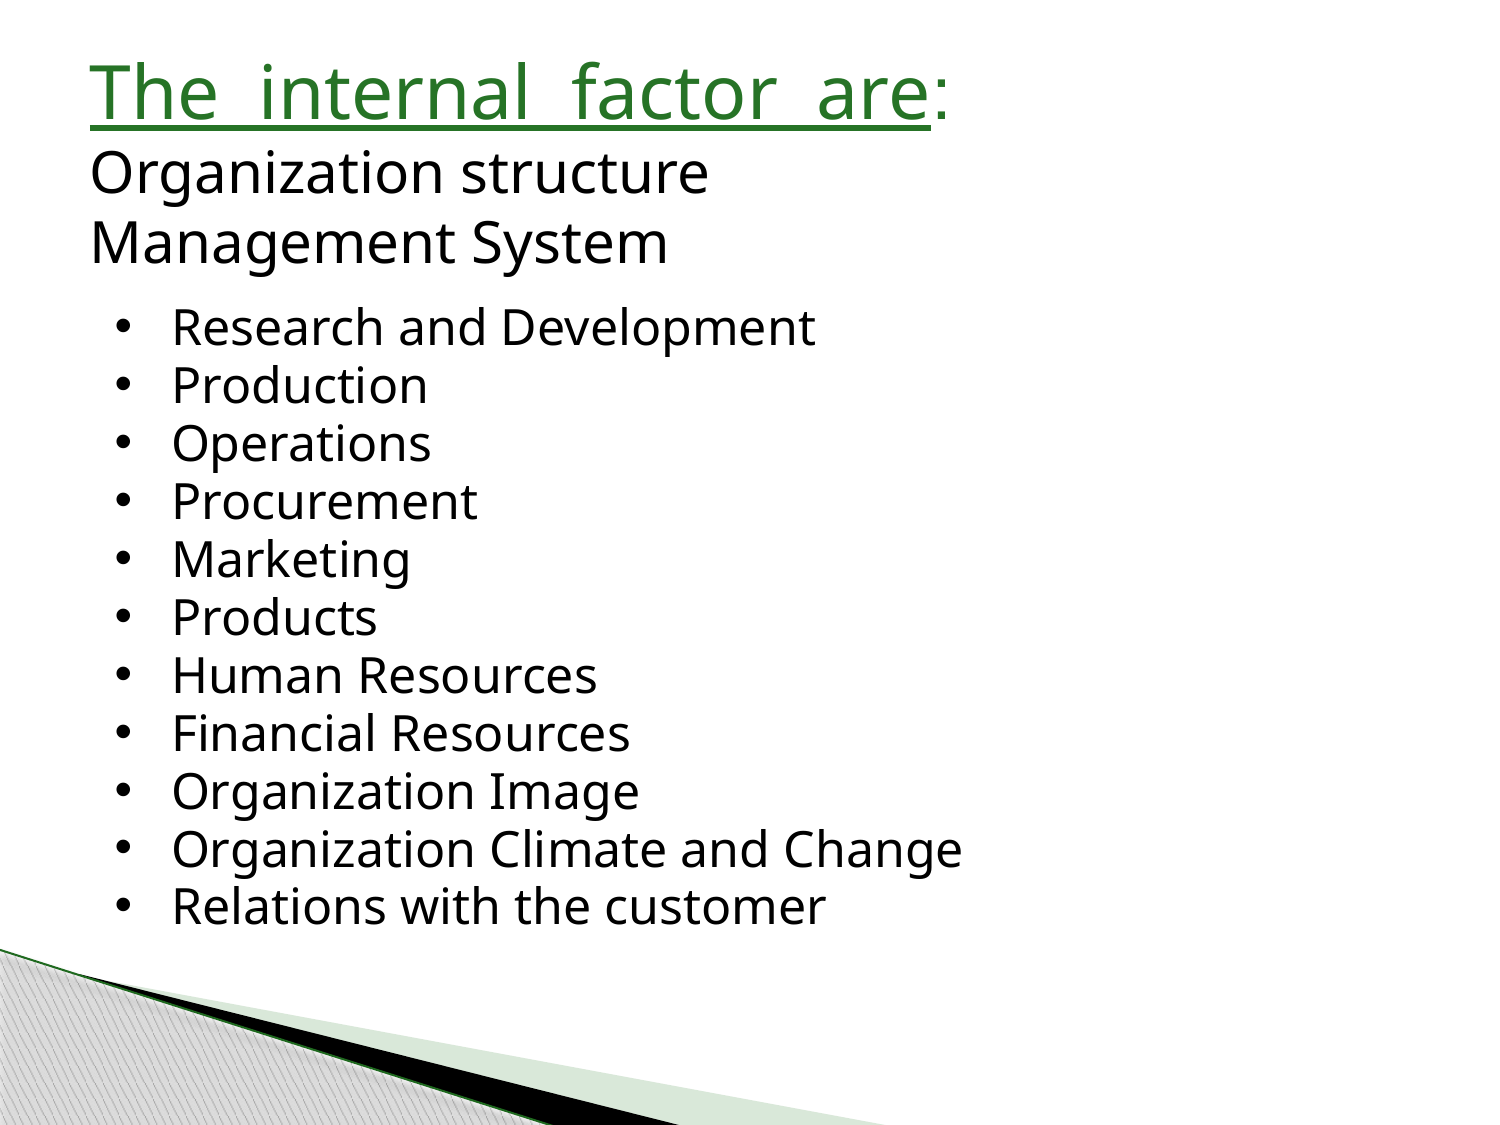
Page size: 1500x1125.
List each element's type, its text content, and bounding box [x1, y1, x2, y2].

text_box Research and Development Production Operations Procurement Marketing Products Human Resources Financial Resources Organization Image Organization Climate and Change Relations with the customer [99, 299, 1304, 975]
text_box The internal factor are: Organization structure Management System [75, 37, 1300, 283]
